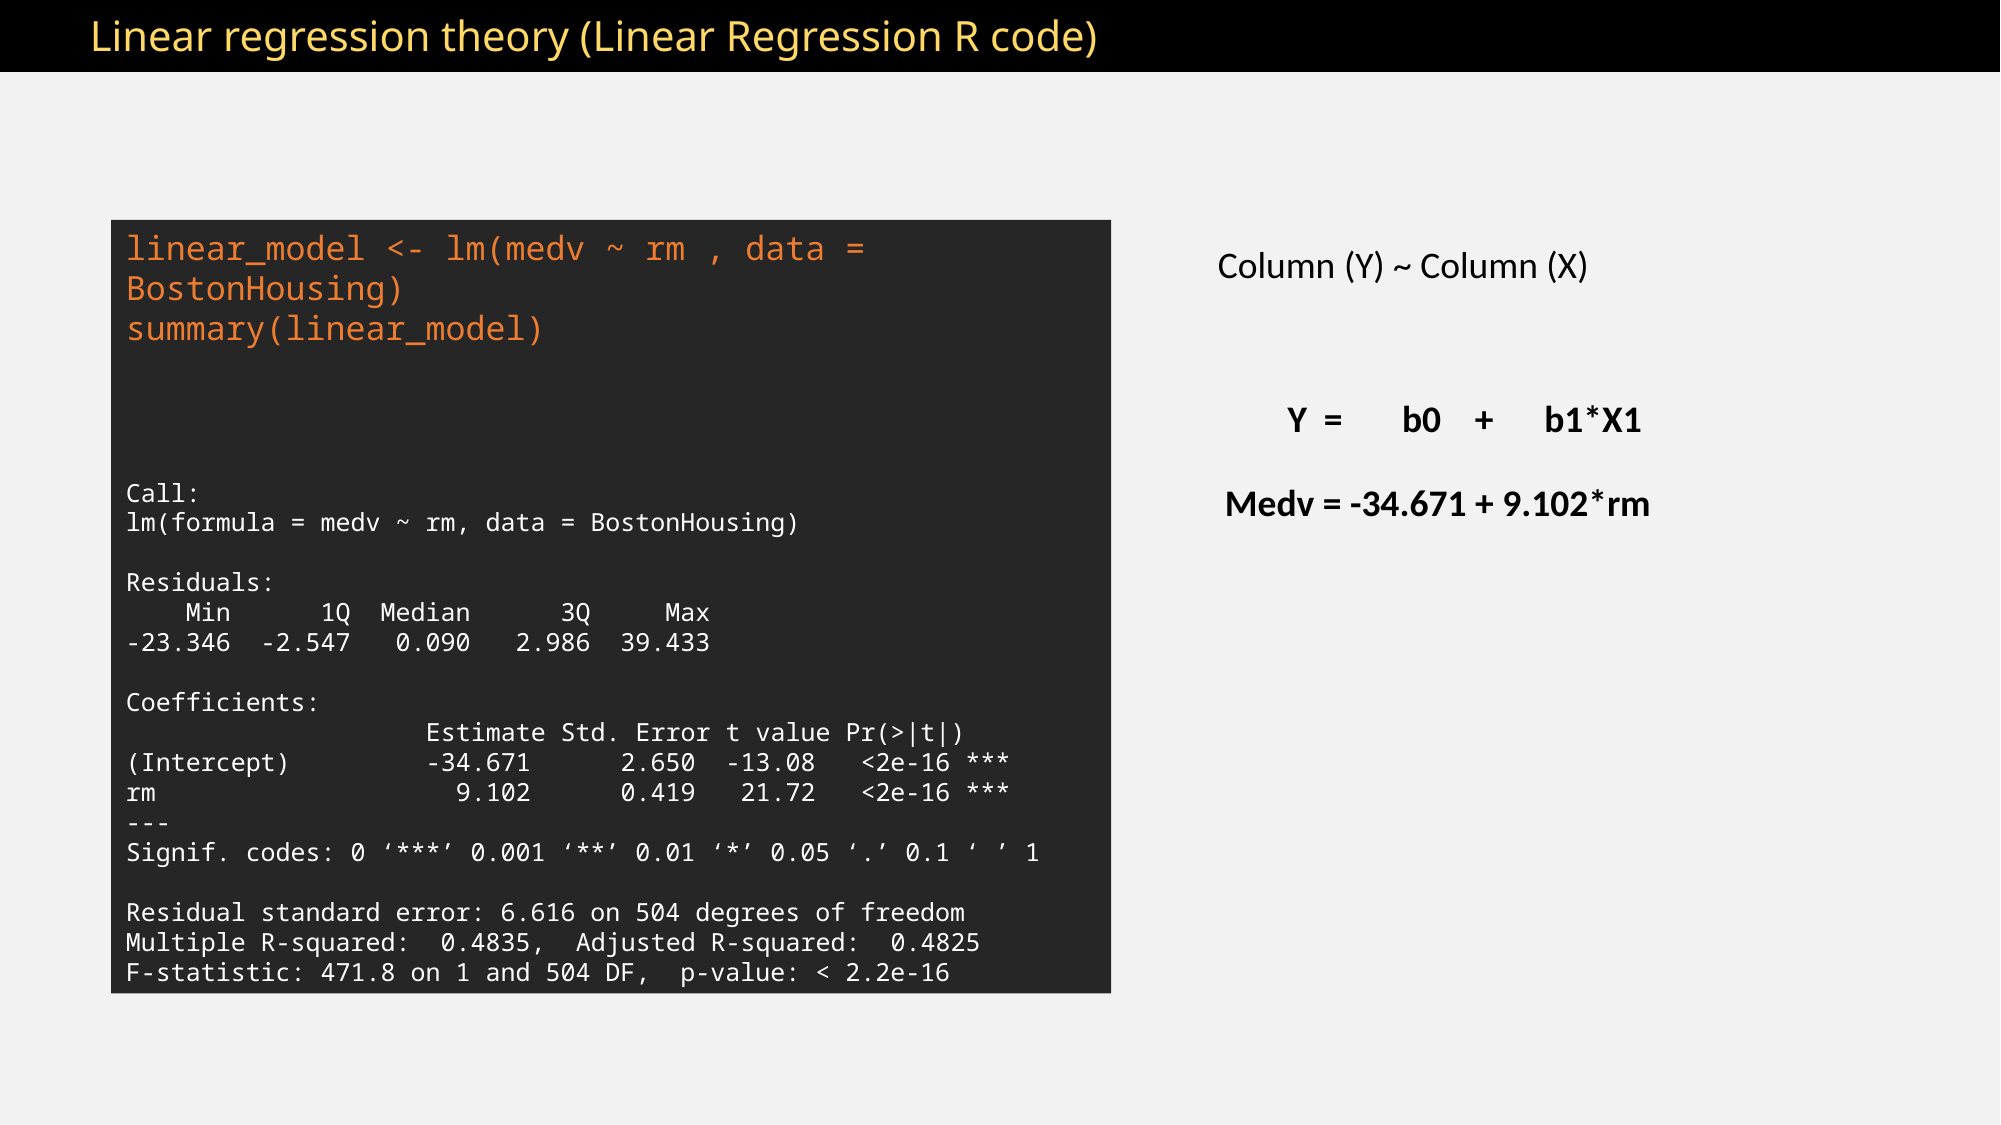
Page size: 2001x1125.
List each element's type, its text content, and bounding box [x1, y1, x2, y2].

text_box Y = b0 + b1*X1 [1272, 387, 1710, 448]
text_box linear_model <- lm(medv ~ rm , data = BostonHousing) summary(linear_model) Call: lm(formula = medv ~ rm, data = BostonHousing) Residuals: Min 1Q Median 3Q Max -23.346 -2.547 0.090 2.986 39.433 Coefficients: Estimate Std. Error t value Pr(>|t|) (Intercept) -34.671 2.650 -13.08 <2e-16 *** rm 9.102 0.419 21.72 <2e-16 *** --- Signif. codes: 0 ‘***’ 0.001 ‘**’ 0.01 ‘*’ 0.05 ‘.’ 0.1 ‘ ’ 1 Residual standard error: 6.616 on 504 degrees of freedom Multiple R-squared: 0.4835, Adjusted R-squared: 0.4825 F-statistic: 471.8 on 1 and 504 DF, p-value: < 2.2e-16 [111, 219, 1112, 994]
text_box Column (Y) ~ Column (X) [1203, 233, 1641, 293]
text_box Linear regression theory (Linear Regression R code) [0, 0, 2000, 73]
text_box Medv = -34.671 + 9.102*rm [1210, 471, 1889, 532]
